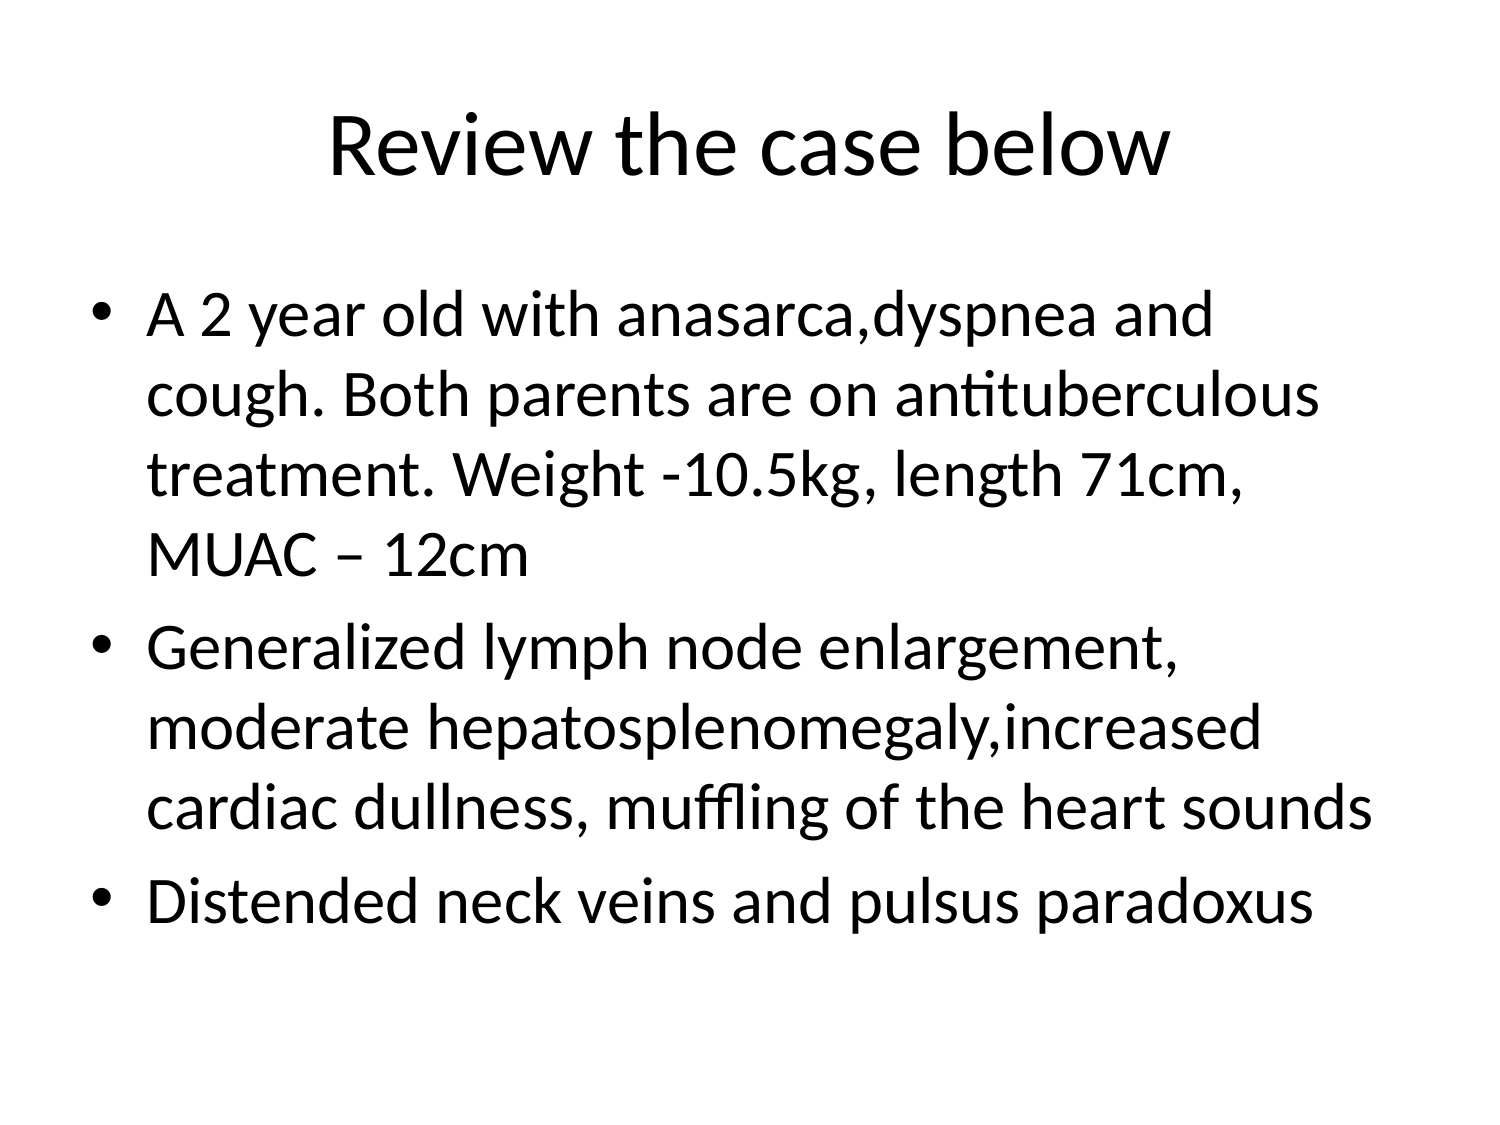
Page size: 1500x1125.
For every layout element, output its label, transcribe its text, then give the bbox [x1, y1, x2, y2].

title Review the case below [75, 45, 1425, 233]
list A 2 year old with anasarca,dyspnea and cough. Both parents are on antituberculous treatment. Weight -10.5kg, length 71cm, MUAC – 12cm Generalized lymph node enlargement, moderate hepatosplenomegaly,increased cardiac dullness, muffling of the heart sounds Distended neck veins and pulsus paradoxus [75, 262, 1425, 1005]
